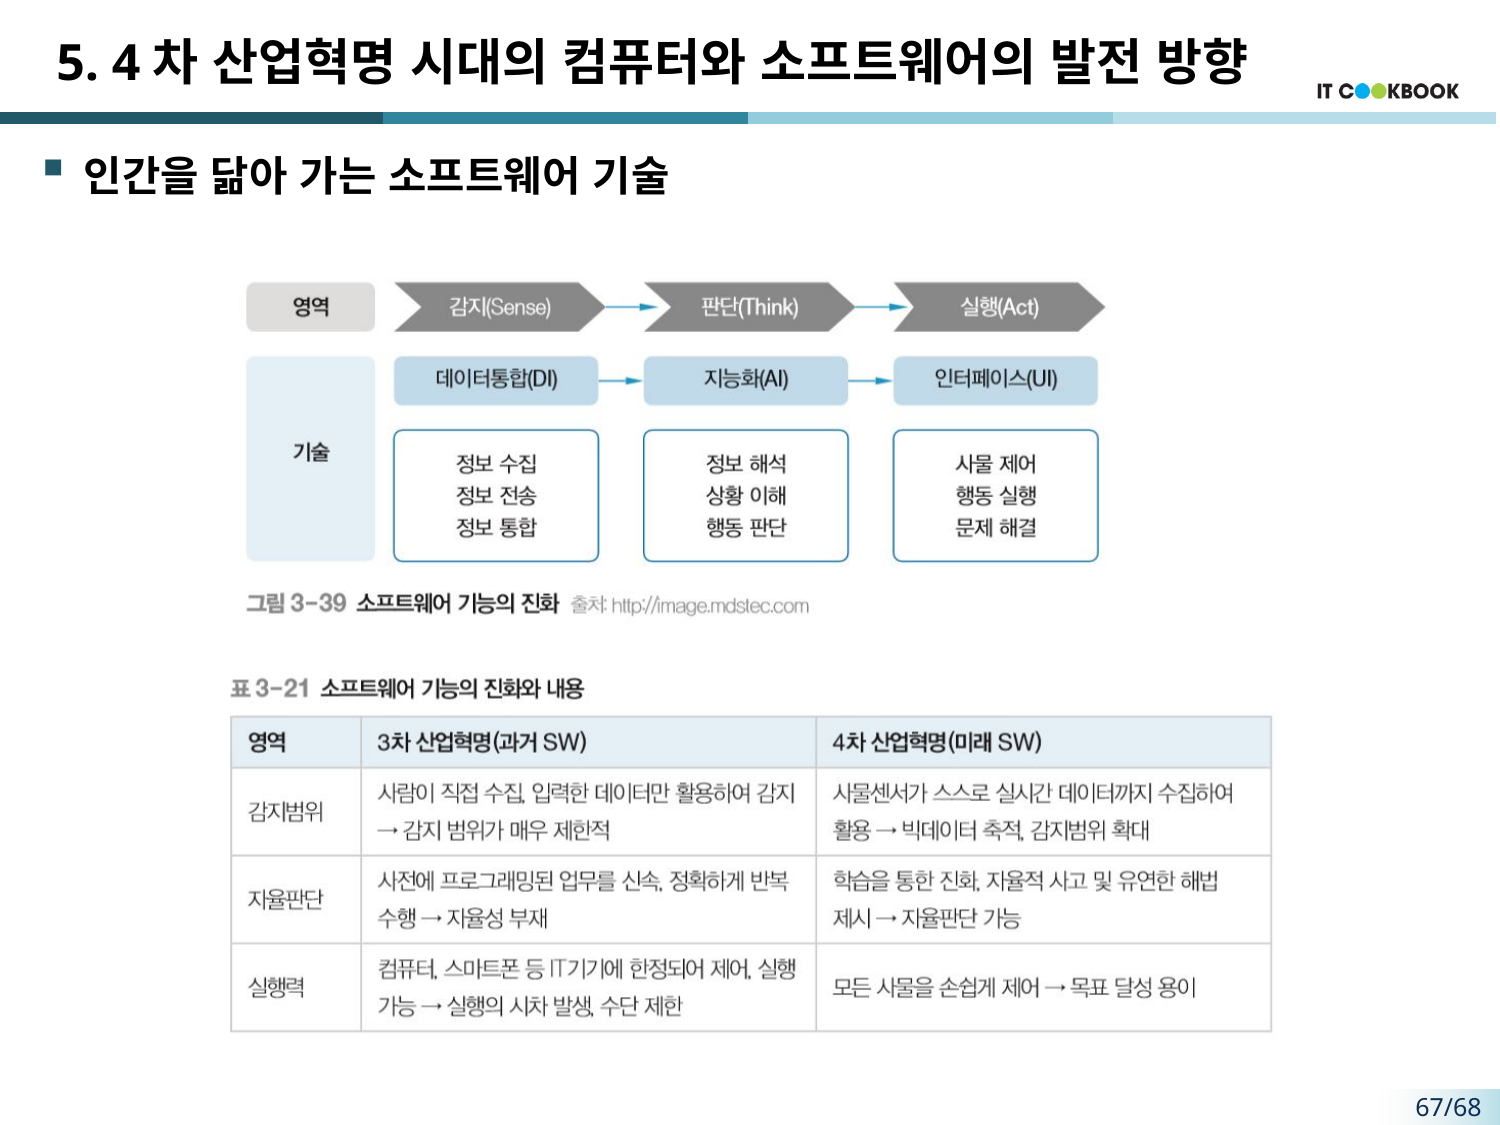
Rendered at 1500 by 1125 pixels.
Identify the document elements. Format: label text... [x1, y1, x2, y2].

picture [1365, 83, 1459, 99]
picture [221, 671, 1282, 1041]
picture [239, 268, 1109, 625]
title 5. 4차 산업혁명 시대의 컴퓨터와 소프트웨어의 발전 방향 [41, 15, 1282, 106]
list 인간을 닮아 가는 소프트웨어 기술 [10, 131, 1481, 1096]
picture [1317, 83, 1360, 99]
